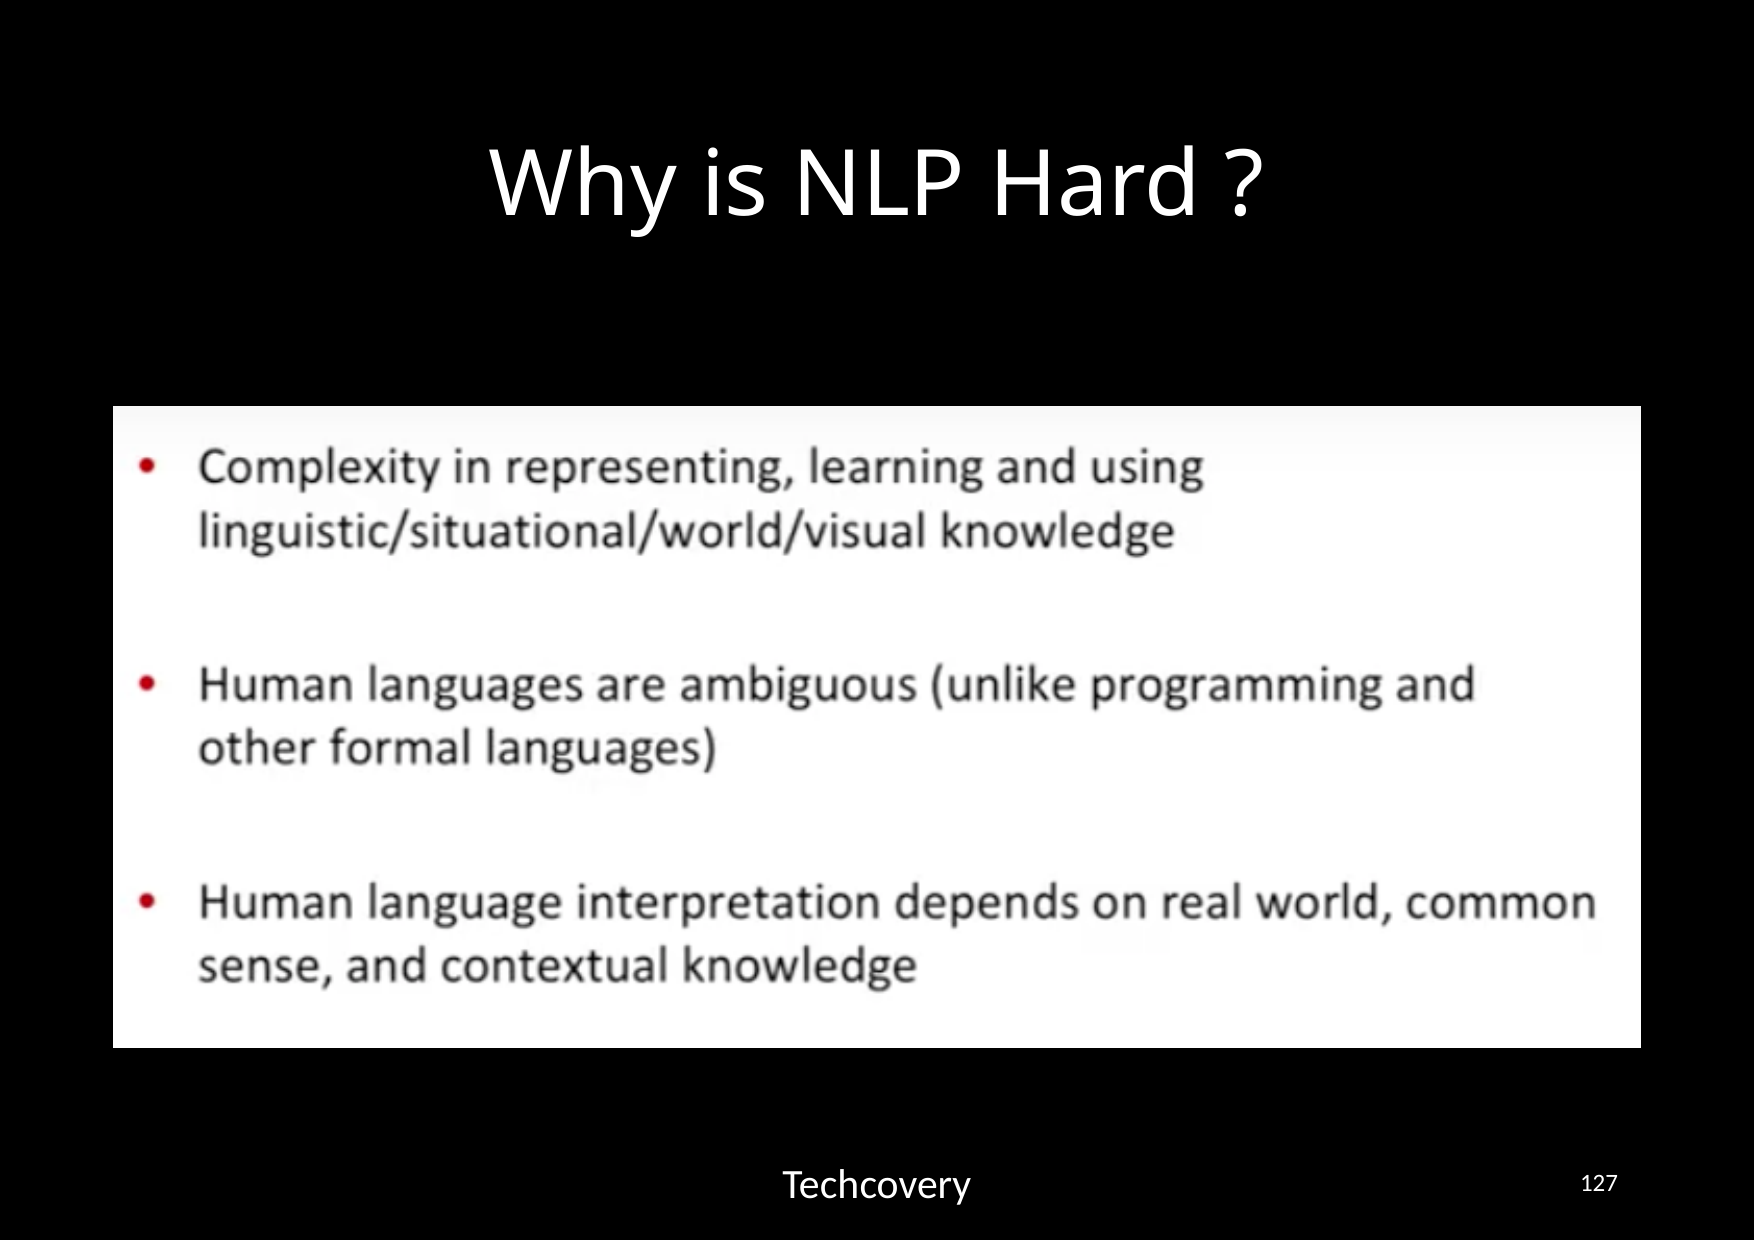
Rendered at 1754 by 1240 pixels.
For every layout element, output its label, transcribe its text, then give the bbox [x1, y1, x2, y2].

footer Techcovery [580, 1148, 1173, 1215]
picture [113, 406, 1641, 1049]
slide_number 127 [1238, 1148, 1634, 1215]
title Why is NLP Hard ? [120, 66, 1634, 306]
